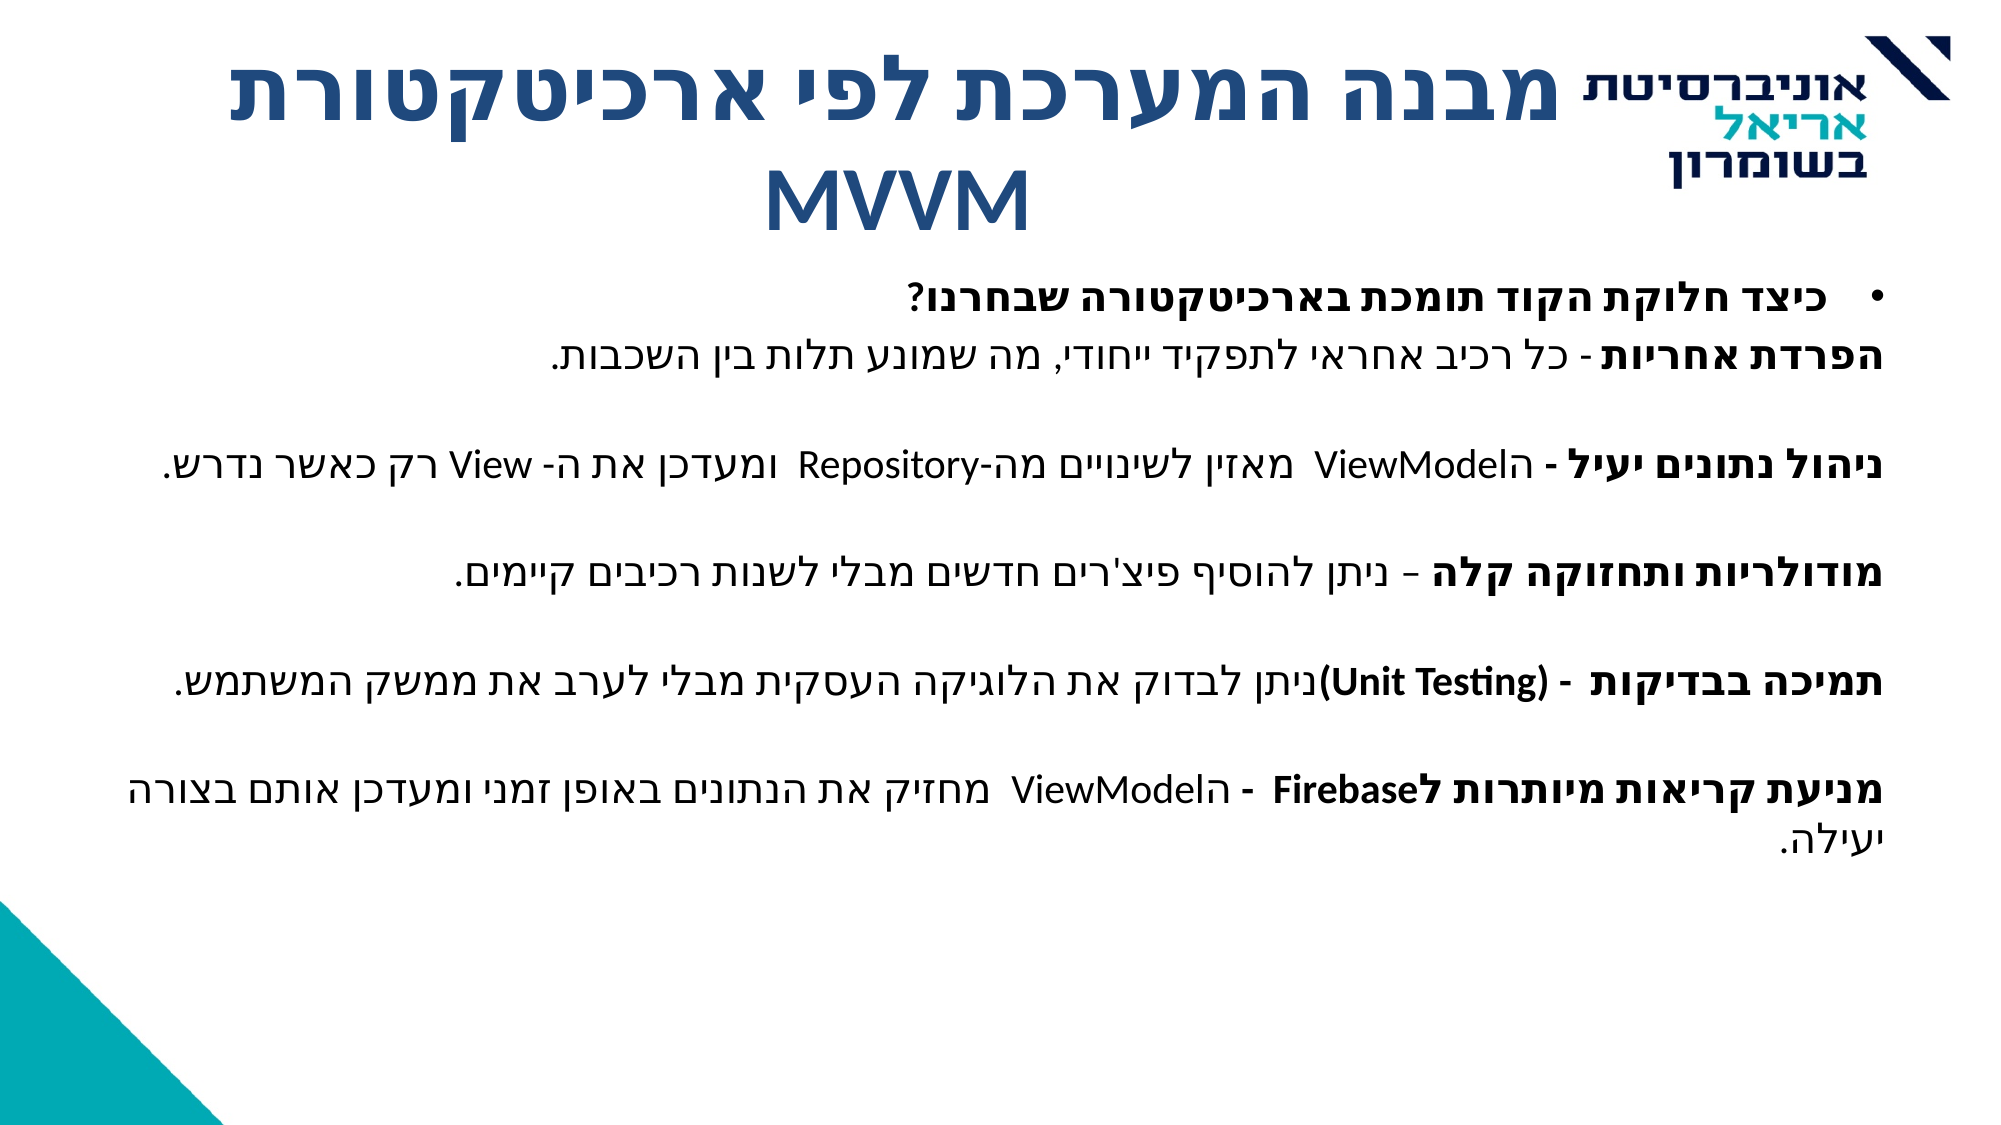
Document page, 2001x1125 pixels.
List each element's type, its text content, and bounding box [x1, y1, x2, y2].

list כיצד חלוקת הקוד תומכת בארכיטקטורה שבחרנו? הפרדת אחריות - כל רכיב אחראי לתפקיד ייחודי, מה שמונע תלות בין השכבות. ניהול נתונים יעיל - הViewModel מאזין לשינויים מה-Repository ומעדכן את ה- View רק כאשר נדרש. מודולריות ותחזוקה קלה – ניתן להוסיף פיצ'רים חדשים מבלי לשנות רכיבים קיימים. תמיכה בבדיקות - (Unit Testing)ניתן לבדוק את הלוגיקה העסקית מבלי לערב את ממשק המשתמש. מניעת קריאות מיותרות לFirebase - הViewModel מחזיק את הנתונים באופן זמני ומעדכן אותם בצורה יעילה. [99, 262, 1900, 1005]
picture [0, 0, 2001, 1125]
title מבנה המערכת לפי ארכיטקטורת MVVM [99, 45, 1697, 233]
